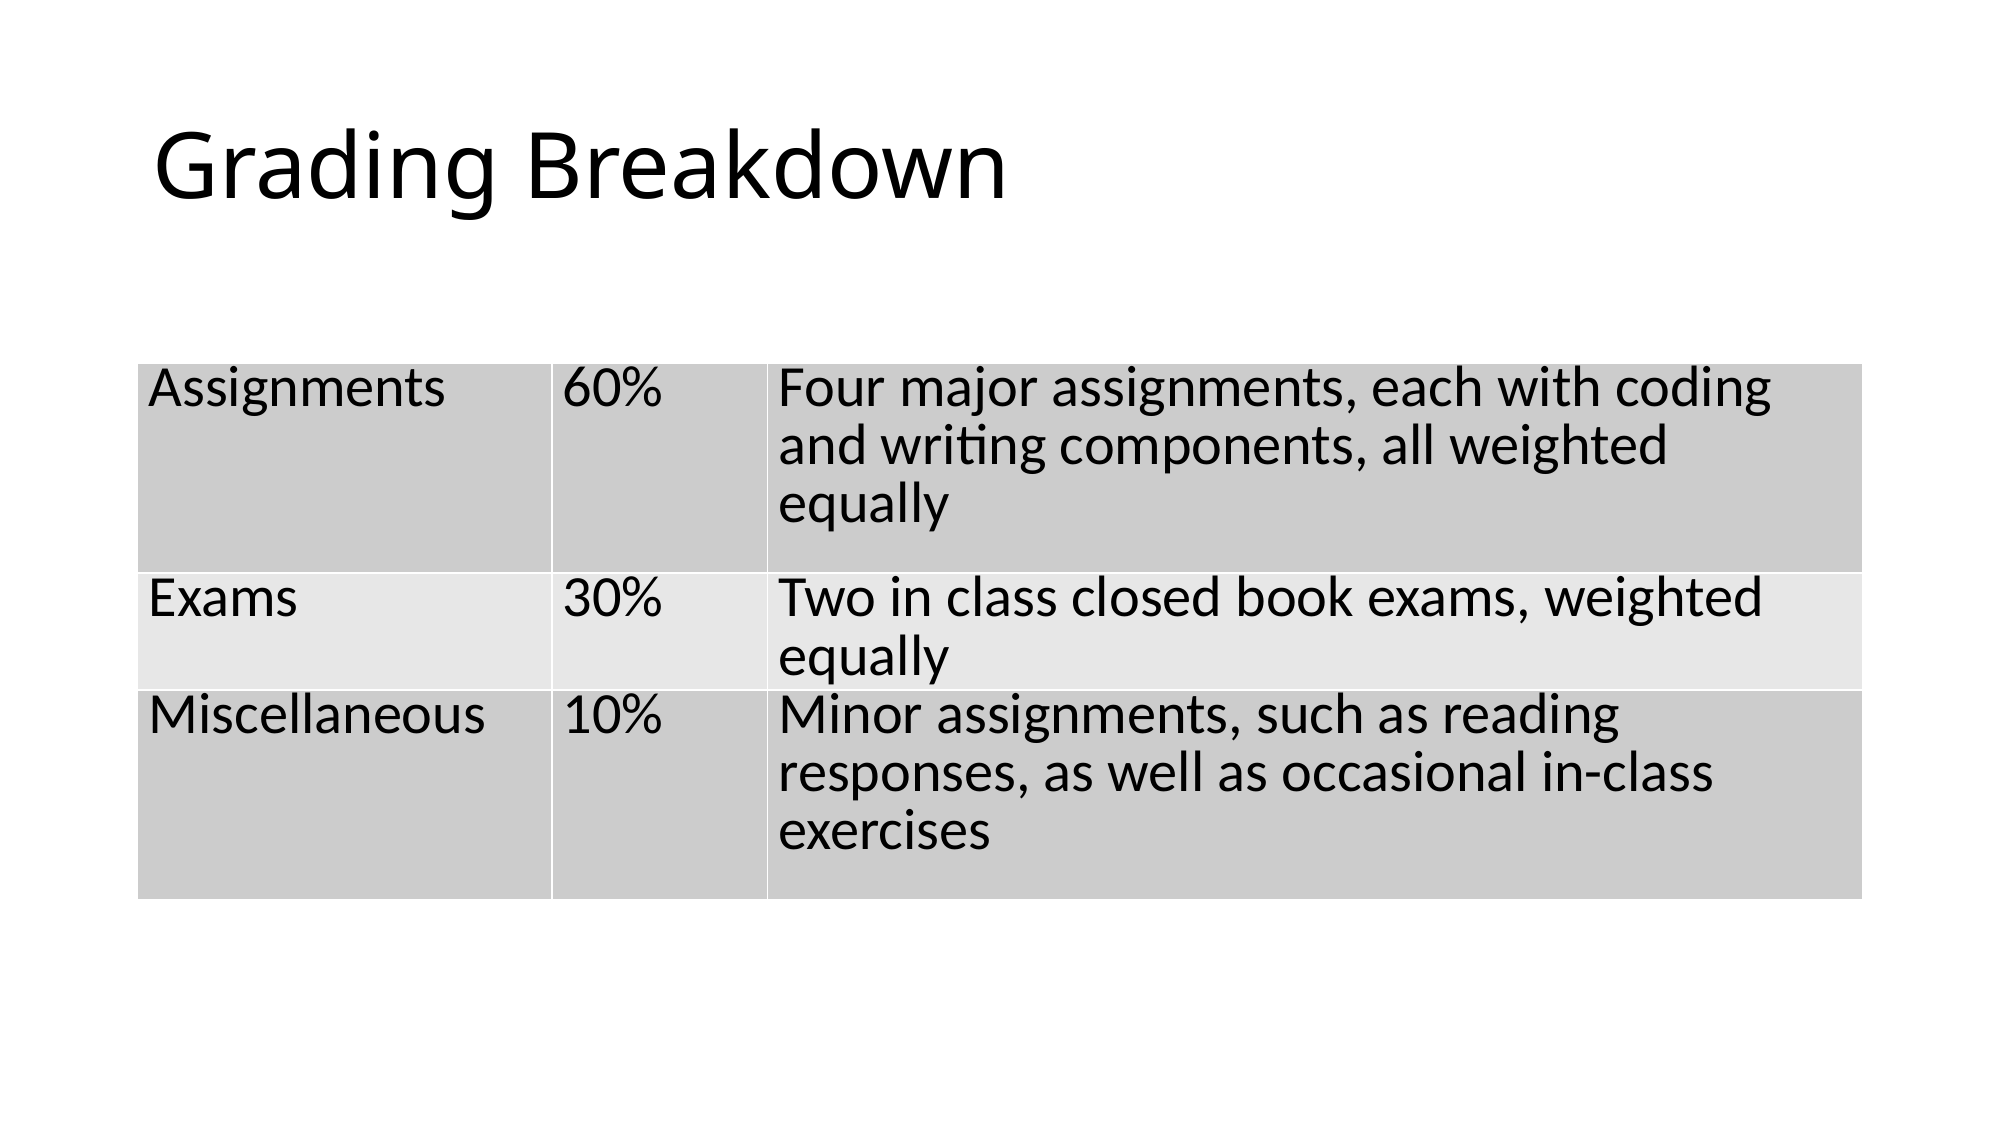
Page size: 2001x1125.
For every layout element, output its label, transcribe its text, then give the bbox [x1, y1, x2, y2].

table_header Four major assignments, each with coding and writing components, all weighted equally [768, 364, 1862, 572]
table_cell Minor assignments, such as reading responses, as well as occasional in-class exercises [768, 691, 1862, 899]
title Grading Breakdown [137, 59, 1863, 278]
table_cell 30% [553, 574, 767, 689]
table_header Assignments [138, 364, 551, 572]
table_cell Exams [138, 574, 551, 689]
table_cell Two in class closed book exams, weighted equally [768, 574, 1862, 689]
table_cell 10% [553, 691, 767, 899]
table_header 60% [553, 364, 767, 572]
table_cell Miscellaneous [138, 691, 551, 899]
